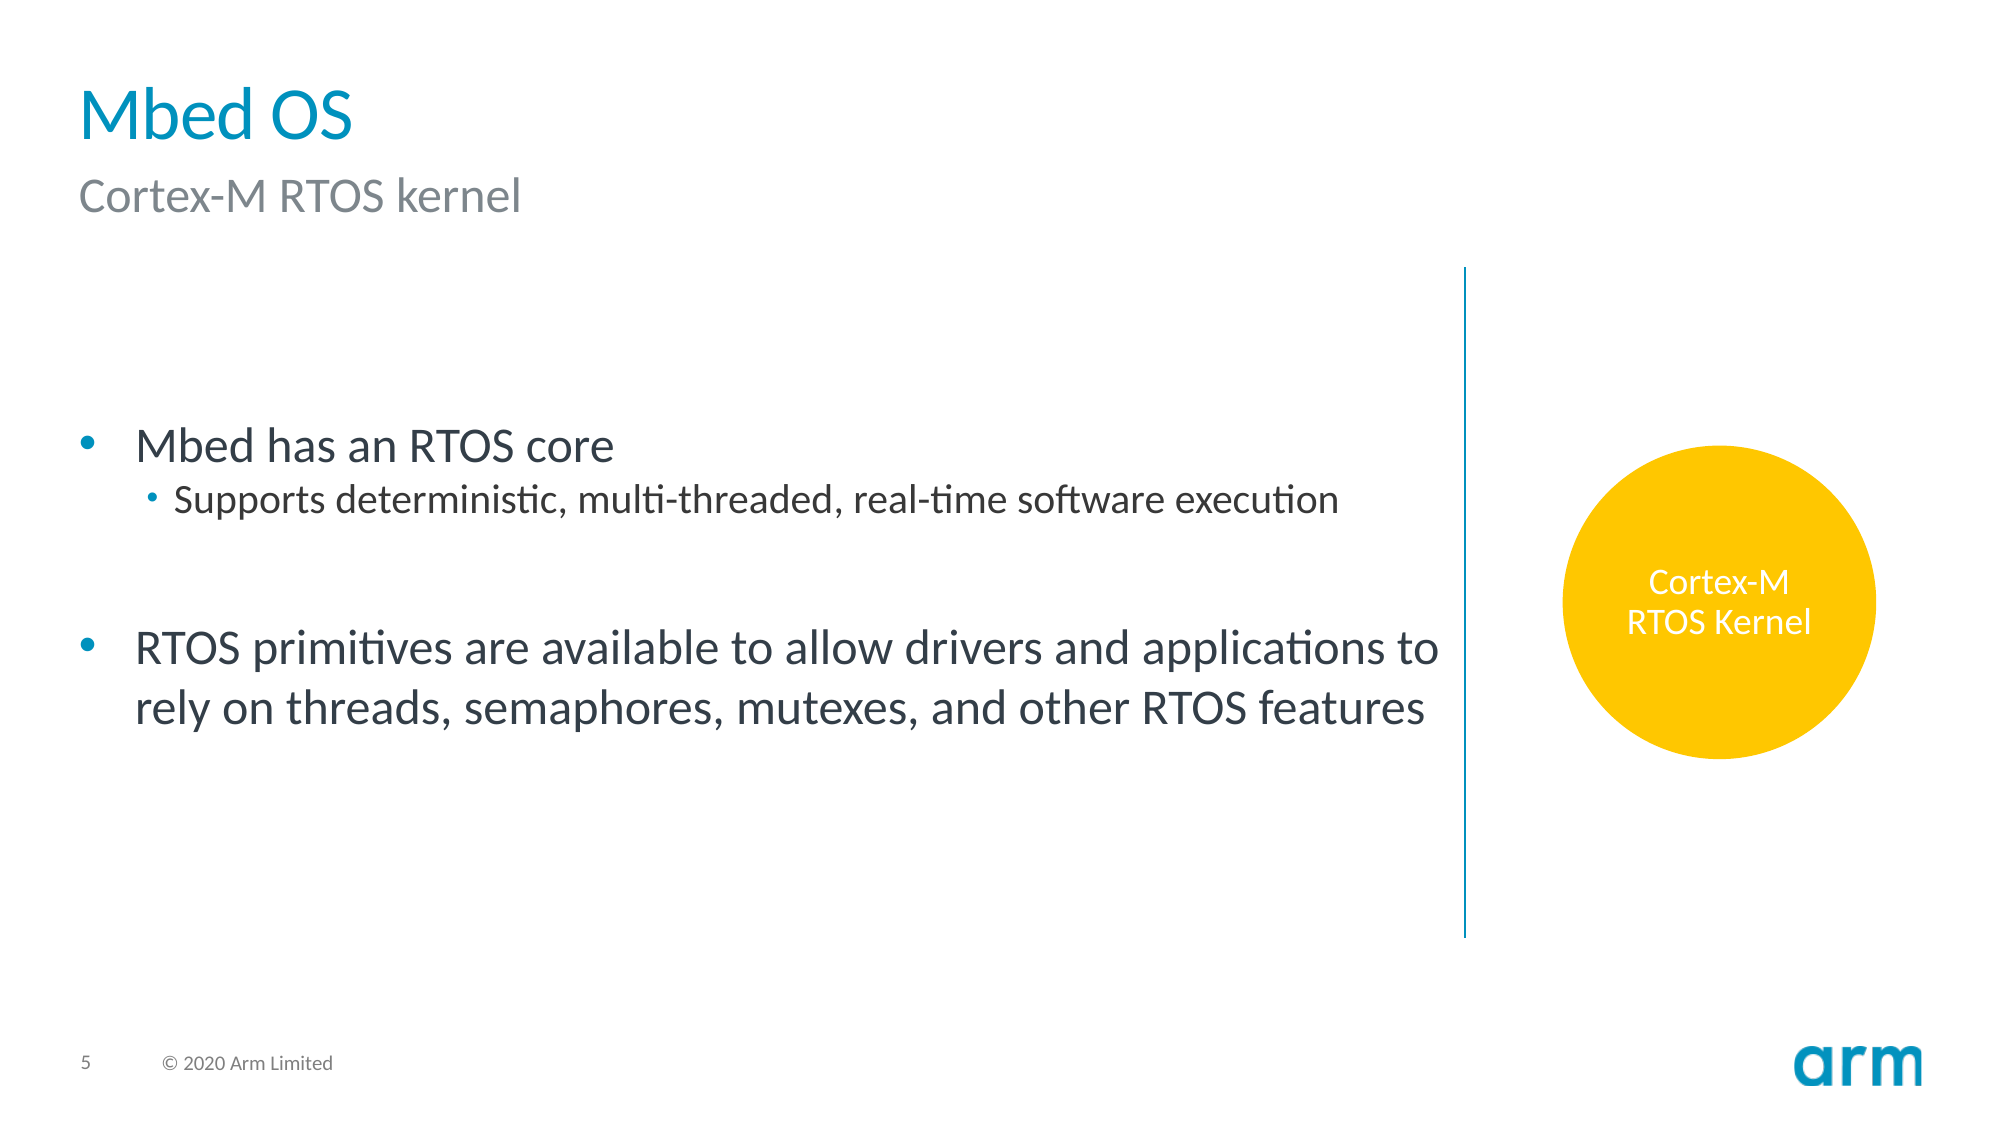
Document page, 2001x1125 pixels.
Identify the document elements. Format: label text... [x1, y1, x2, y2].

list Mbed has an RTOS core Supports deterministic, multi-threaded, real-time software execution RTOS primitives are available to allow drivers and applications to rely on threads, semaphores, mutexes, and other RTOS features [78, 267, 1449, 938]
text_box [1562, 445, 1877, 760]
title Mbed OS [78, 78, 1922, 162]
list Cortex-M RTOS kernel [78, 162, 1922, 220]
